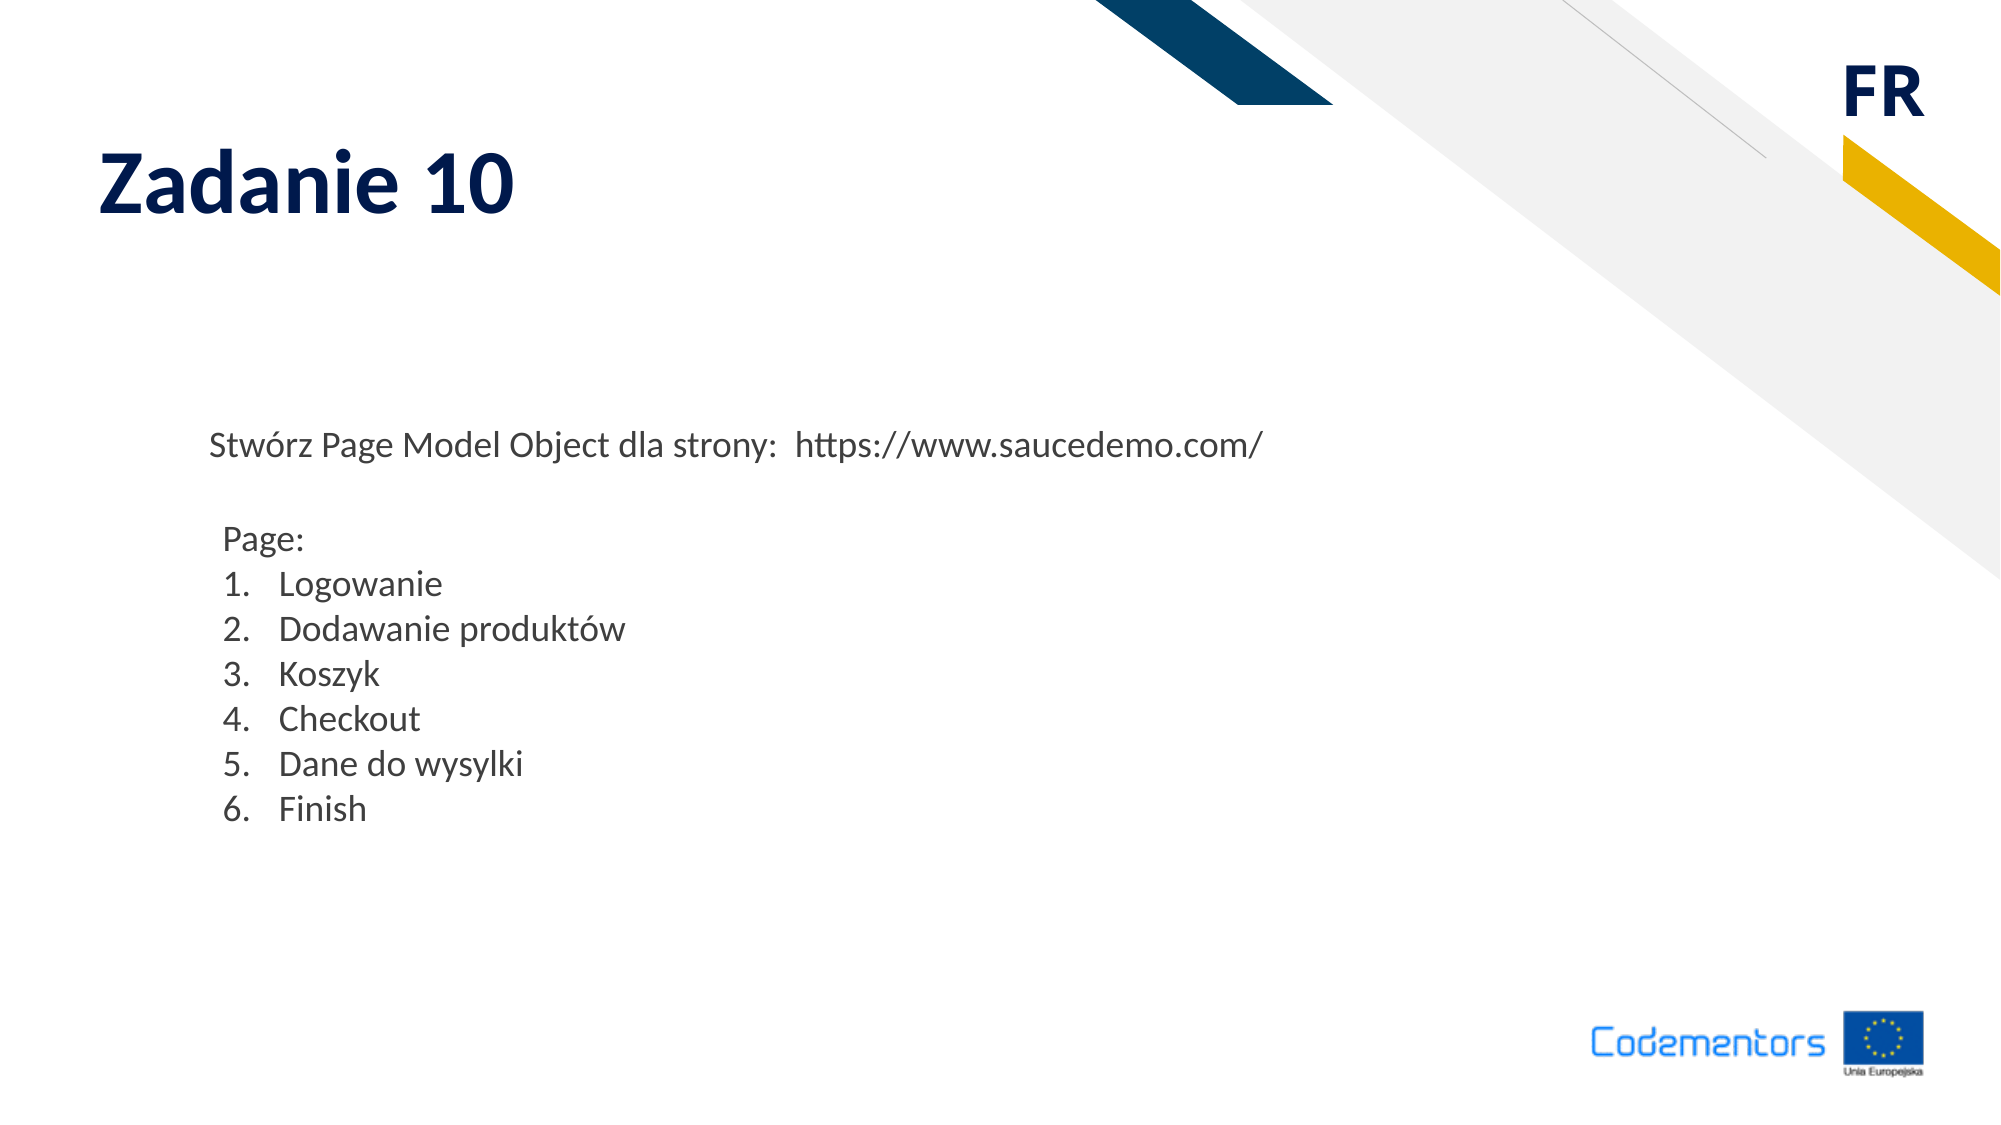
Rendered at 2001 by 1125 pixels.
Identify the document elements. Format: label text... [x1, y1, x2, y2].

text_box Stwórz Page Model Object dla strony: https://www.saucedemo.com/ [194, 412, 1833, 473]
title Zadanie 10 [85, 34, 1453, 234]
text_box Page: Logowanie Dodawanie produktów Koszyk Checkout Dane do wysylki Finish [207, 506, 870, 837]
picture [1591, 994, 1941, 1095]
